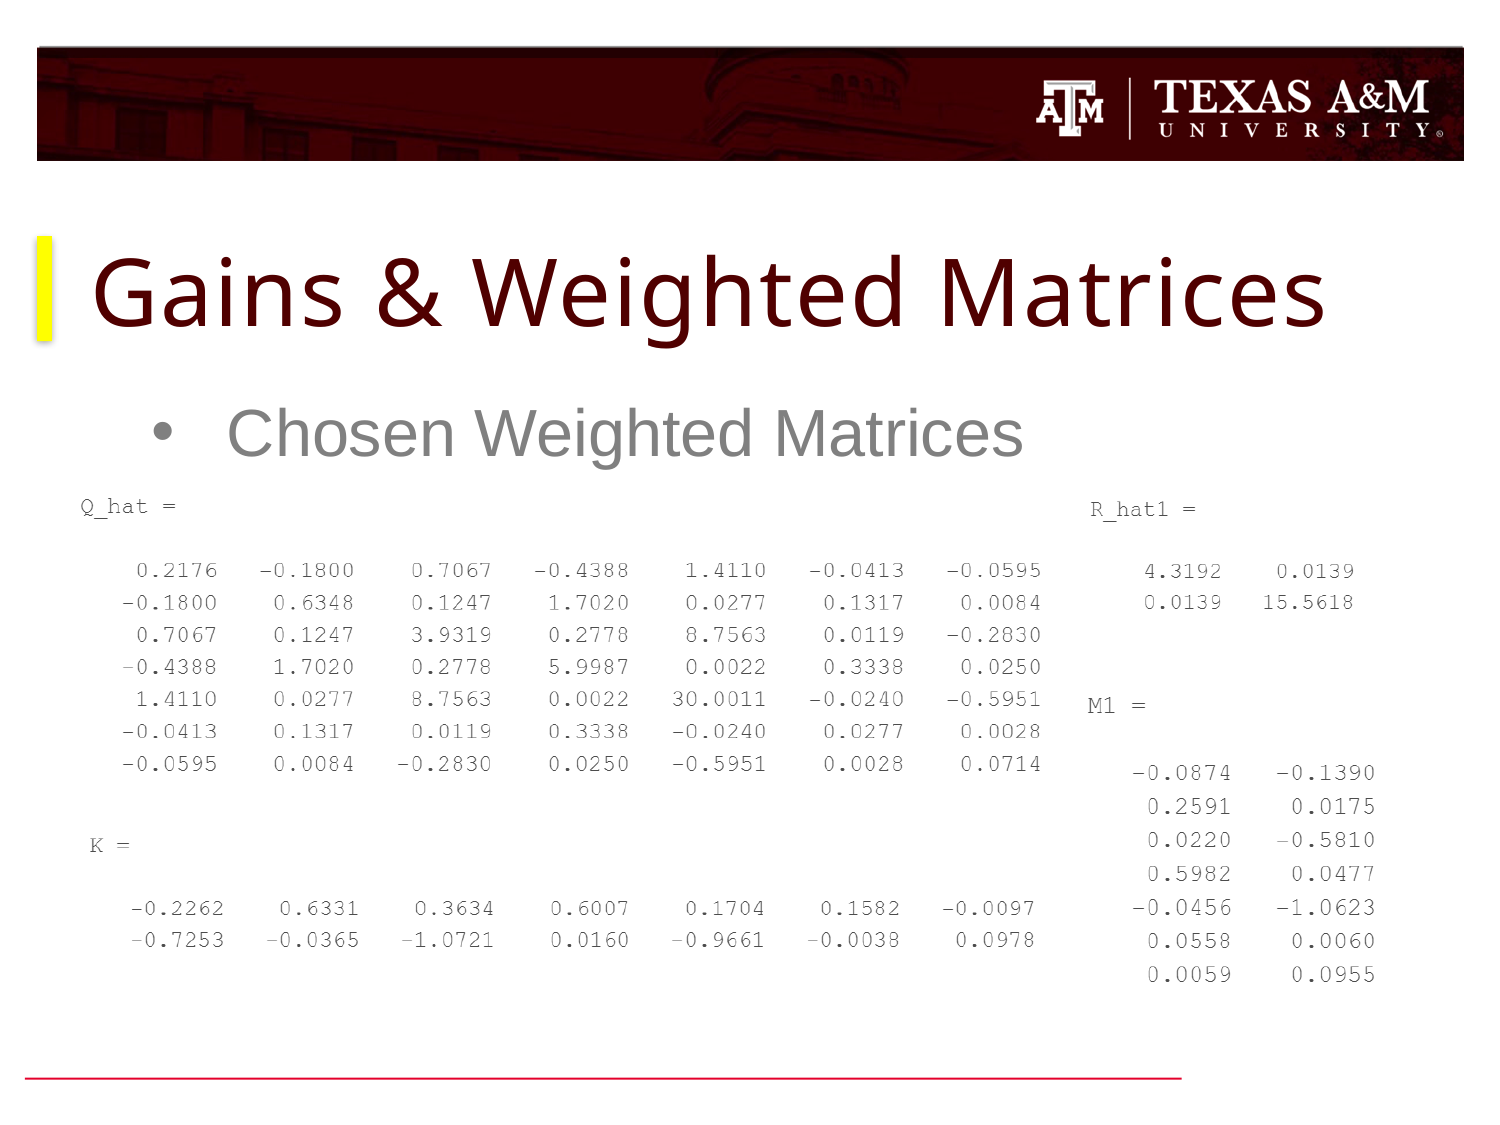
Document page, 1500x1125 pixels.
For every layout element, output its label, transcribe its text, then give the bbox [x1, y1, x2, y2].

title Gains & Weighted Matrices [75, 195, 1425, 383]
picture [74, 494, 1046, 784]
picture [1071, 494, 1369, 621]
list Chosen Weighted Matrices [136, 382, 1425, 1005]
picture [1076, 691, 1394, 992]
picture [78, 819, 1046, 969]
picture [37, 45, 1464, 161]
